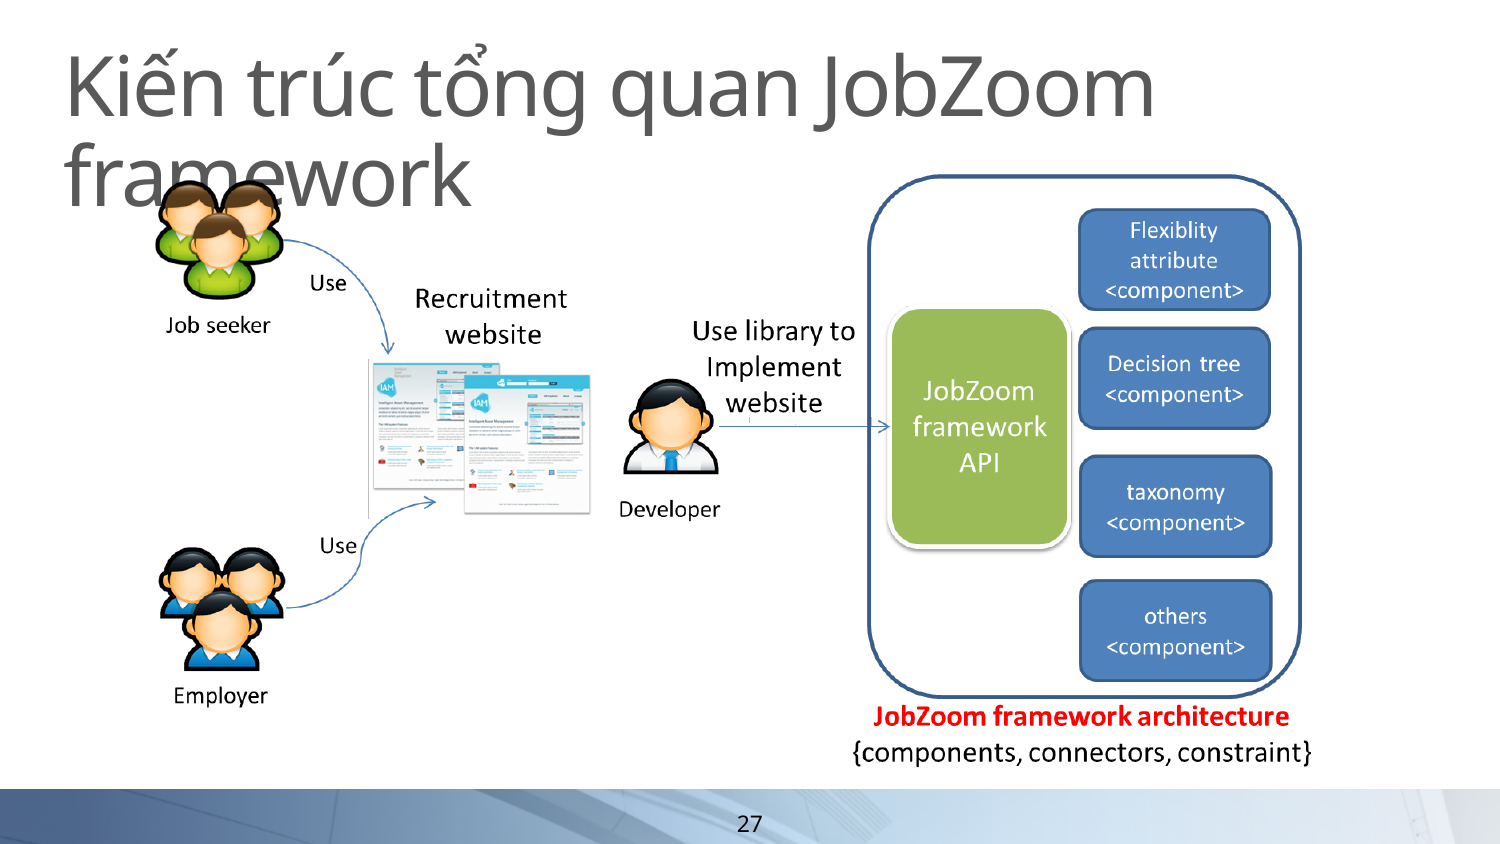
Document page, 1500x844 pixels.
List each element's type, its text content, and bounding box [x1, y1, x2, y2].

picture [0, 174, 1500, 844]
title Kiến trúc tổng quan JobZoom framework [63, 44, 1436, 113]
